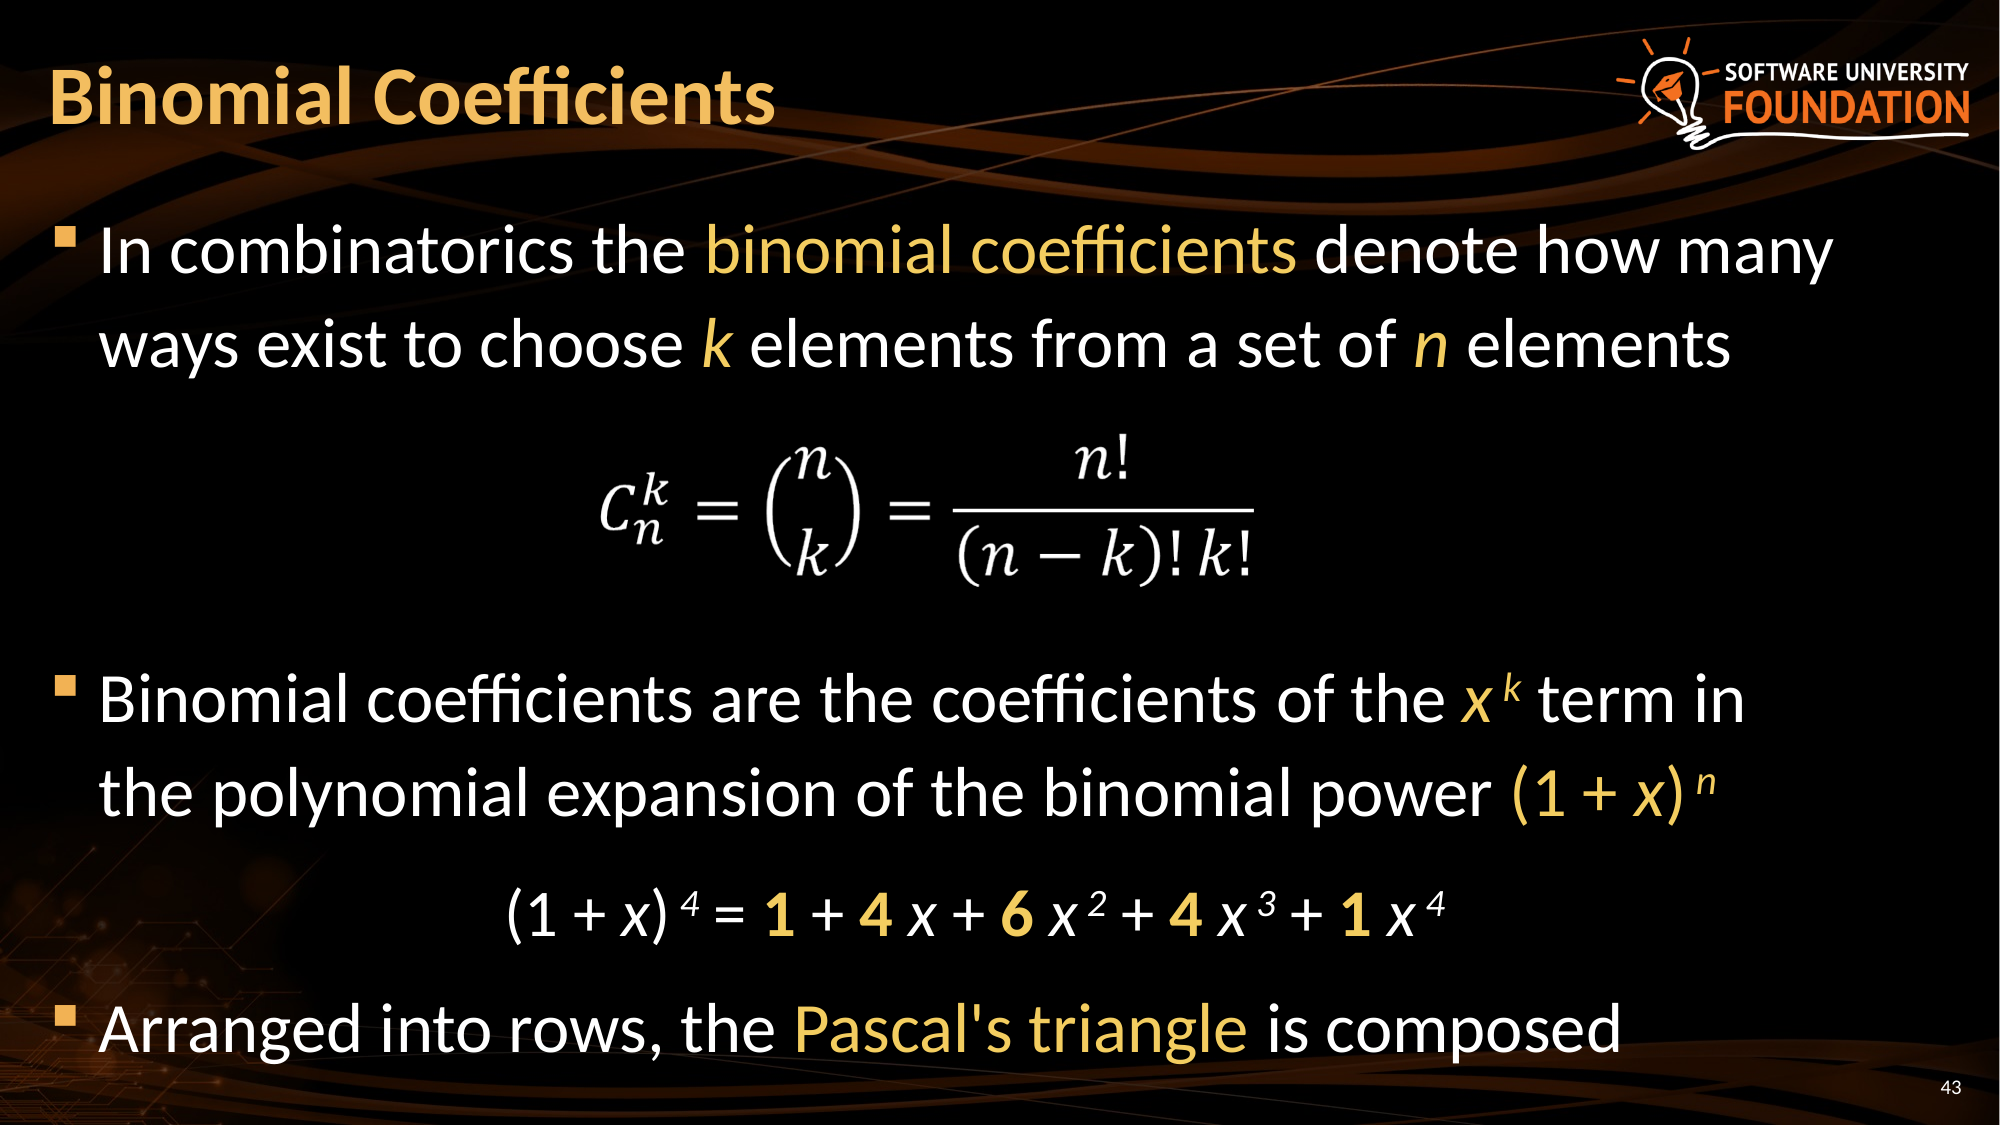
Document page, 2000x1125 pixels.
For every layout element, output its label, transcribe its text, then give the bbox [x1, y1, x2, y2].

picture [0, 0, 2000, 1125]
text_box In combinatorics the binomial coefficients denote how many ways exist to choose k elements from a set of n elements Binomial coefficients are the coefficients of the x k term in the polynomial expansion of the binomial power (1 + x) n Arranged into rows, the Pascal's triangle is composed [31, 188, 1968, 1103]
text_box (1 + x) 4 = 1 + 4 x + 6 x 2 + 4 x 3 + 1 x 4 [389, 862, 1460, 958]
text_box Binomial Coefficients [30, 6, 1602, 189]
text_box [562, 417, 1288, 596]
